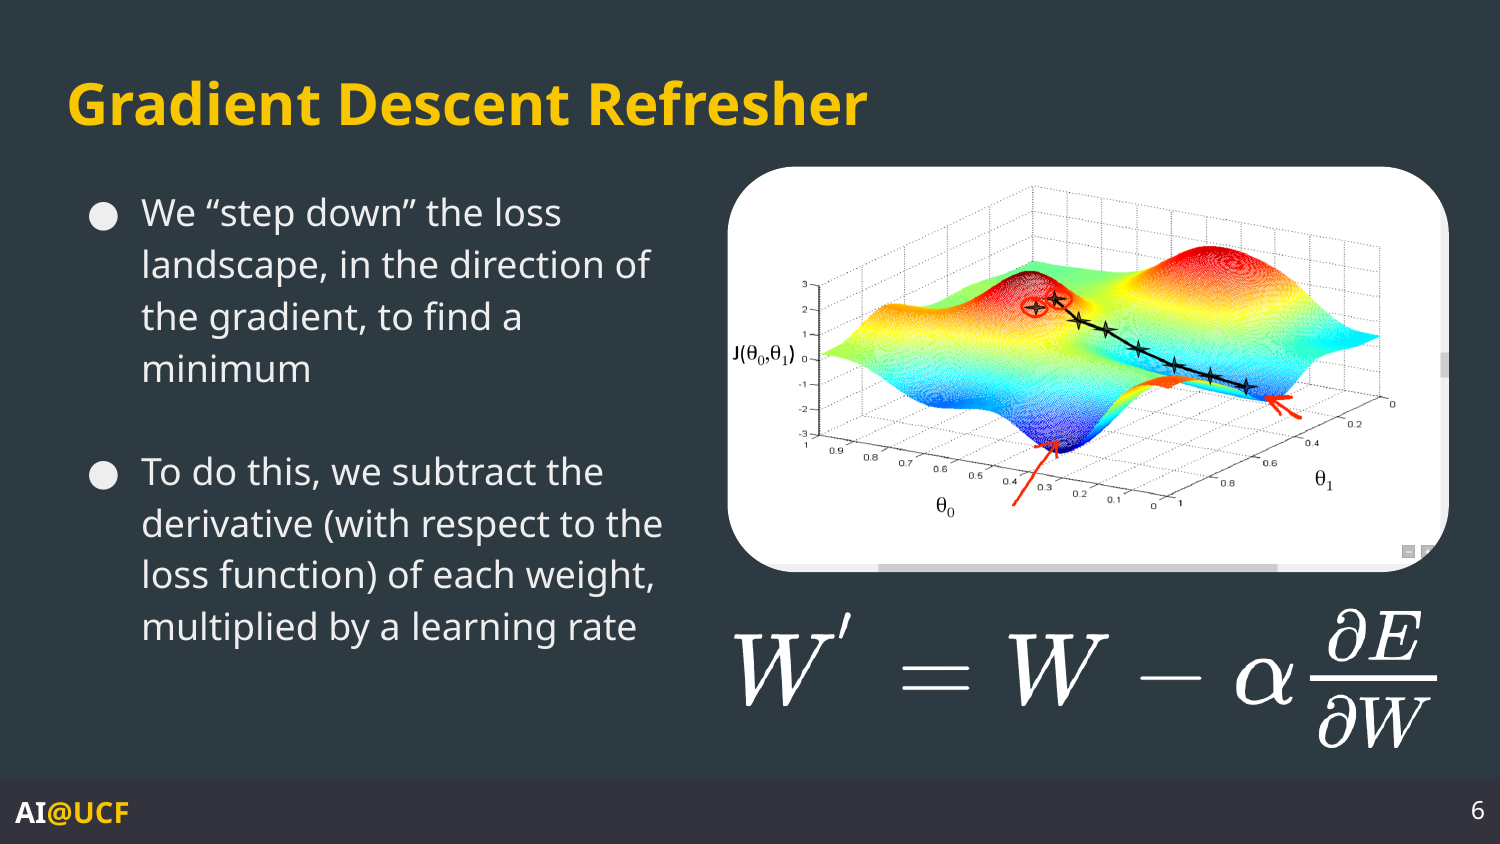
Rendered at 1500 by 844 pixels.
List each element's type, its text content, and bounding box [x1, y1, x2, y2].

picture [727, 166, 1450, 573]
slide_number 6 [1410, 779, 1500, 844]
picture [727, 599, 1450, 758]
title Gradient Descent Refresher [51, 51, 1449, 146]
list We “step down” the loss landscape, in the direction of the gradient, to find a minimum To do this, we subtract the derivative (with respect to the loss function) of each weight, multiplied by a learning rate [51, 167, 708, 758]
